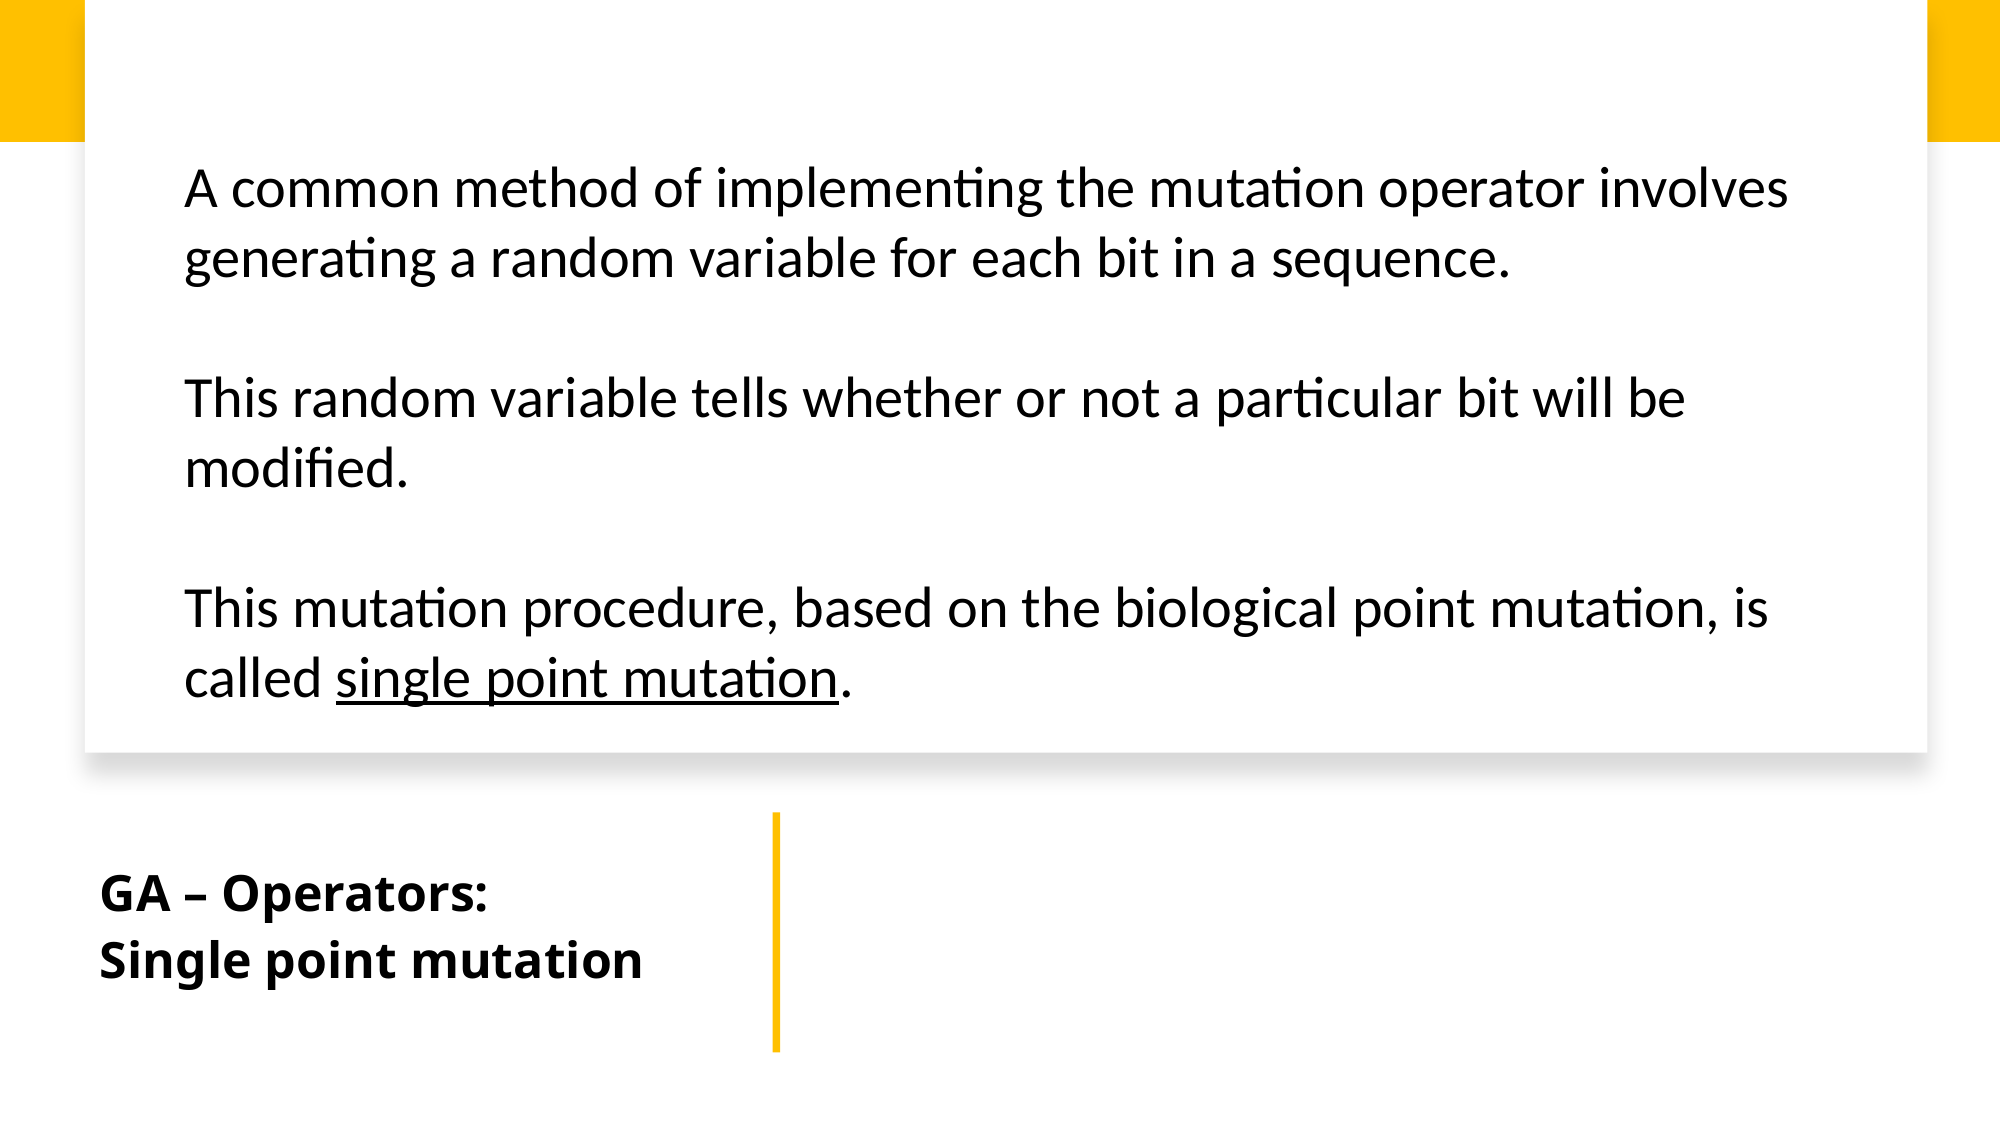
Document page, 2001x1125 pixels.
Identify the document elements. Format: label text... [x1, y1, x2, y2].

text_box [84, 0, 1928, 754]
text_box [0, 143, 2000, 1125]
text_box [772, 811, 781, 1053]
text_box [0, 0, 84, 143]
text_box [1928, 0, 2000, 143]
text_box A common method of implementing the mutation operator involves generating a random variable for each bit in a sequence. This random variable tells whether or not a particular bit will be modified. This mutation procedure, based on the biological point mutation, is called single point mutation. [169, 141, 1843, 717]
text_box GA – Operators: Single point mutation [84, 801, 721, 1057]
